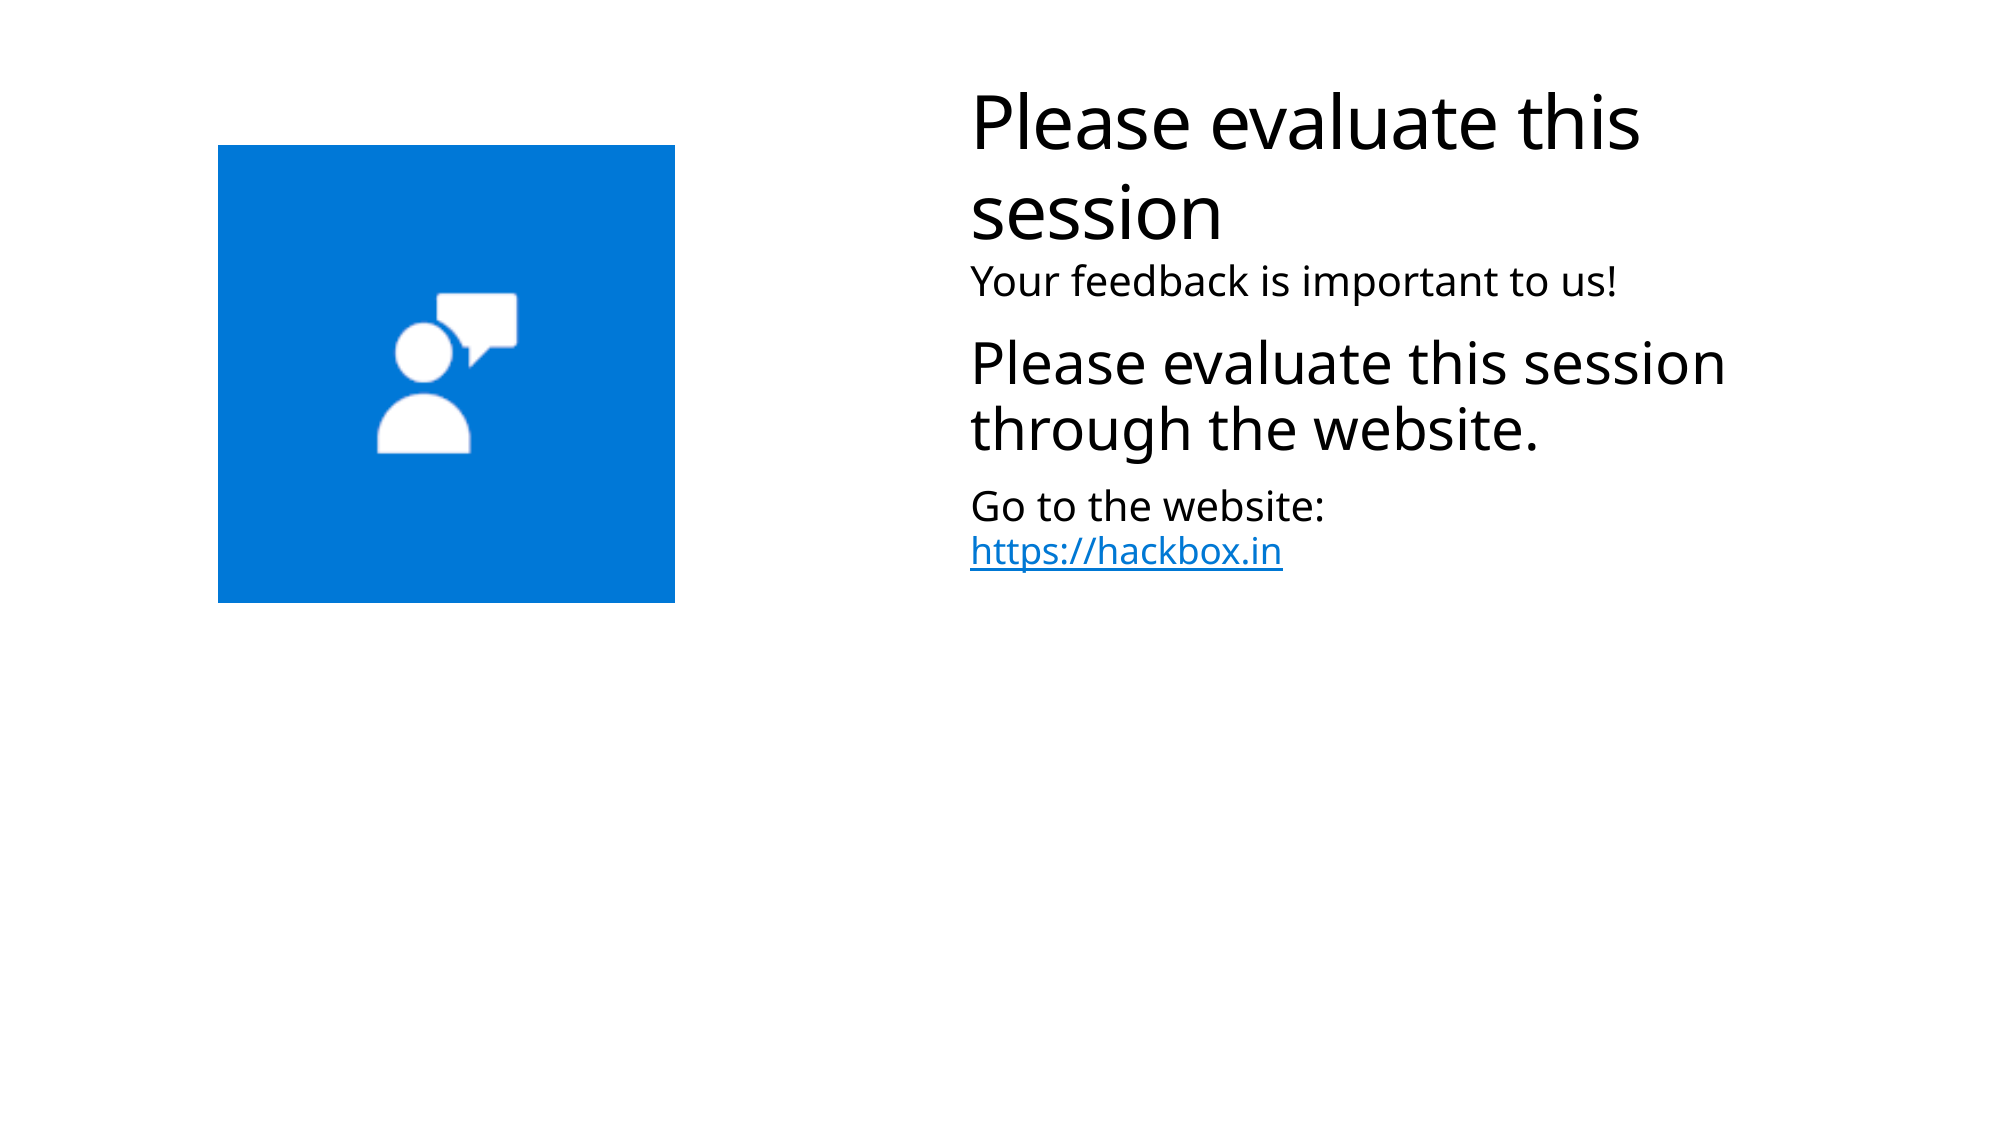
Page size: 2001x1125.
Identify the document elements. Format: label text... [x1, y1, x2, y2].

text_box Please evaluate this session through the website. Go to the website: https://hackbox.in [970, 331, 1929, 641]
picture [218, 145, 676, 603]
title Please evaluate this session Your feedback is important to us! [970, 75, 1904, 217]
